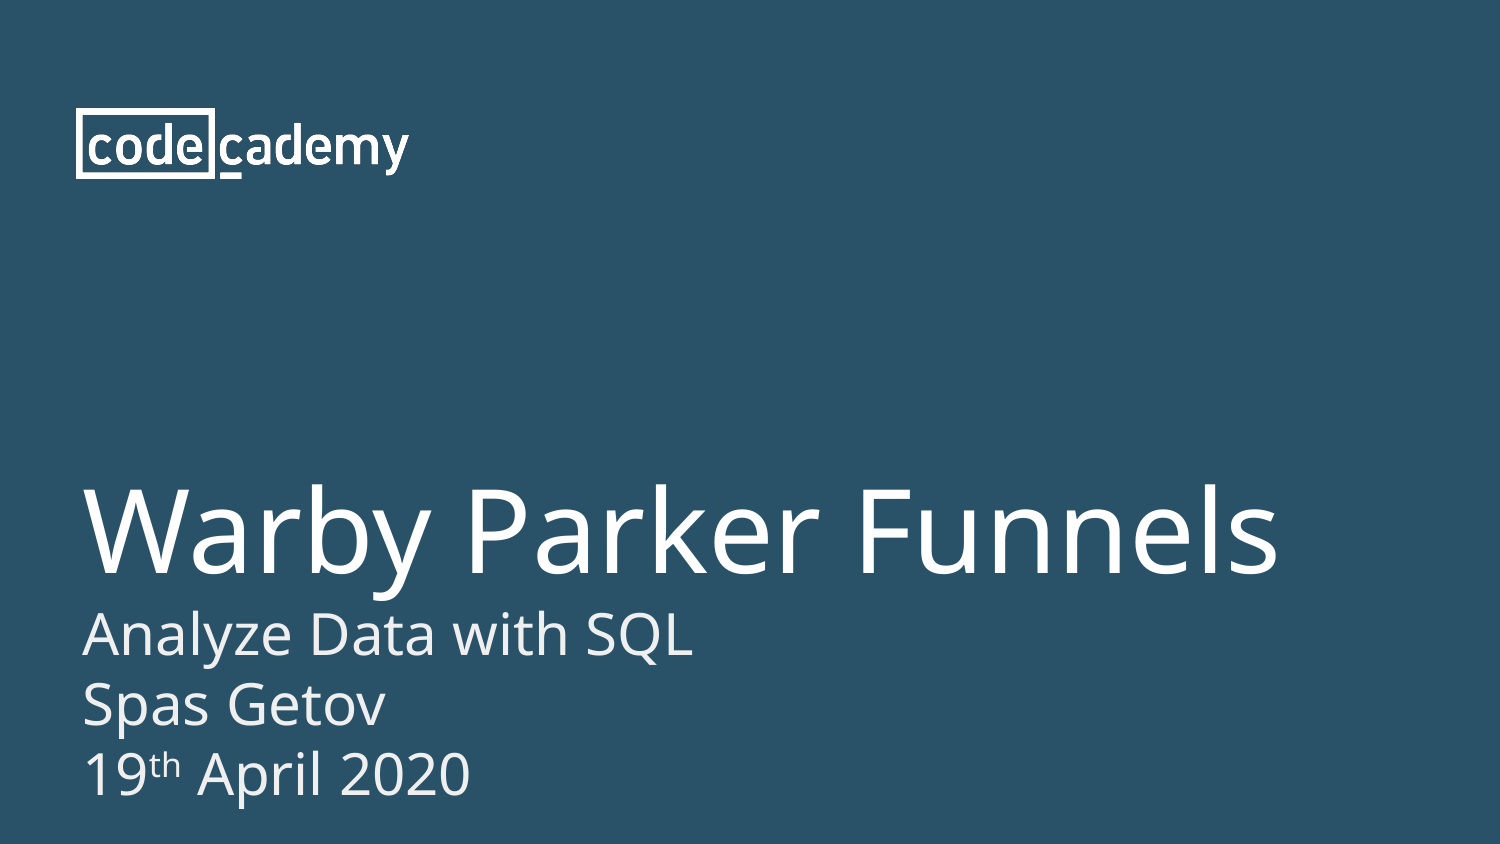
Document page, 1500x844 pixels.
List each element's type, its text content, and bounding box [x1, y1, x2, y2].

picture [76, 108, 409, 179]
text_box Warby Parker Funnels Analyze Data with SQL Spas Getov 19th April 2020 [76, 504, 1424, 761]
